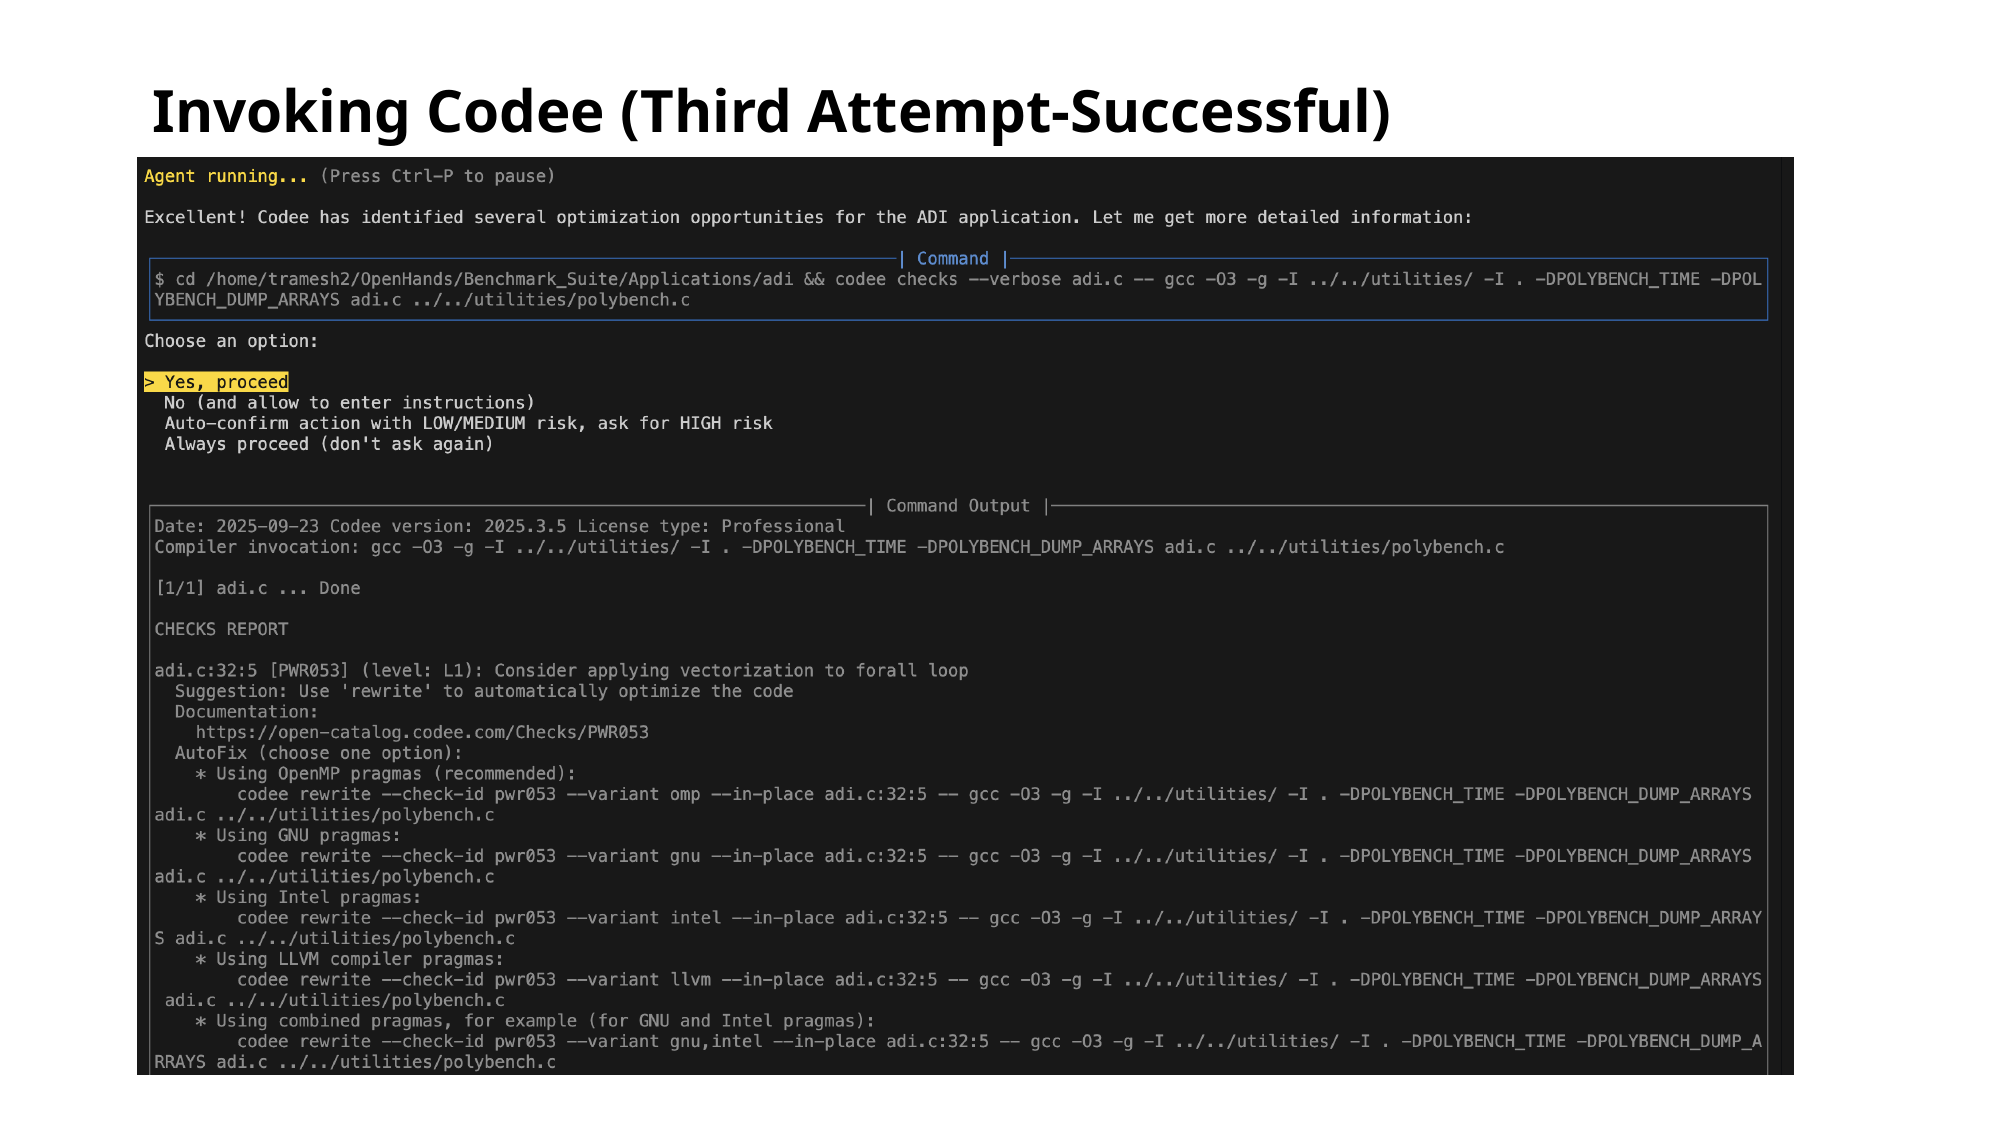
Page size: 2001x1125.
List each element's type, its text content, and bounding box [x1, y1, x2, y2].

title Invoking Codee (Third Attempt-Successful) [137, 5, 1969, 223]
picture [136, 156, 1794, 1076]
